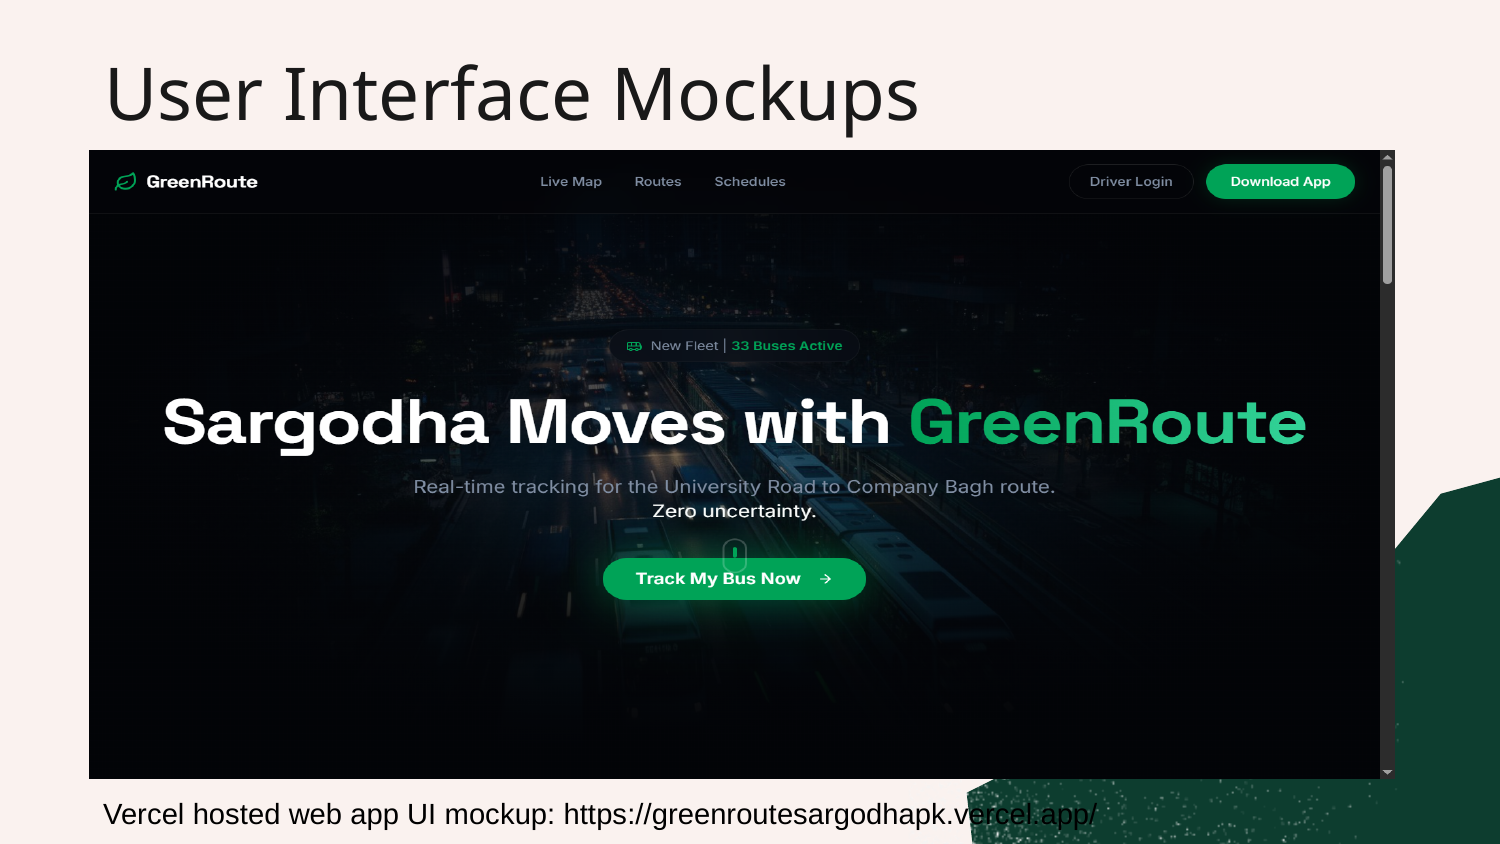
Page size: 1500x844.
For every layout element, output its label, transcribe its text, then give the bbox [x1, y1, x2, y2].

text_box Vercel hosted web app UI mockup: https://greenroutesargodhapk.vercel.app/ [88, 787, 1378, 838]
title User Interface Mockups [89, 43, 1355, 138]
picture [89, 149, 1404, 844]
